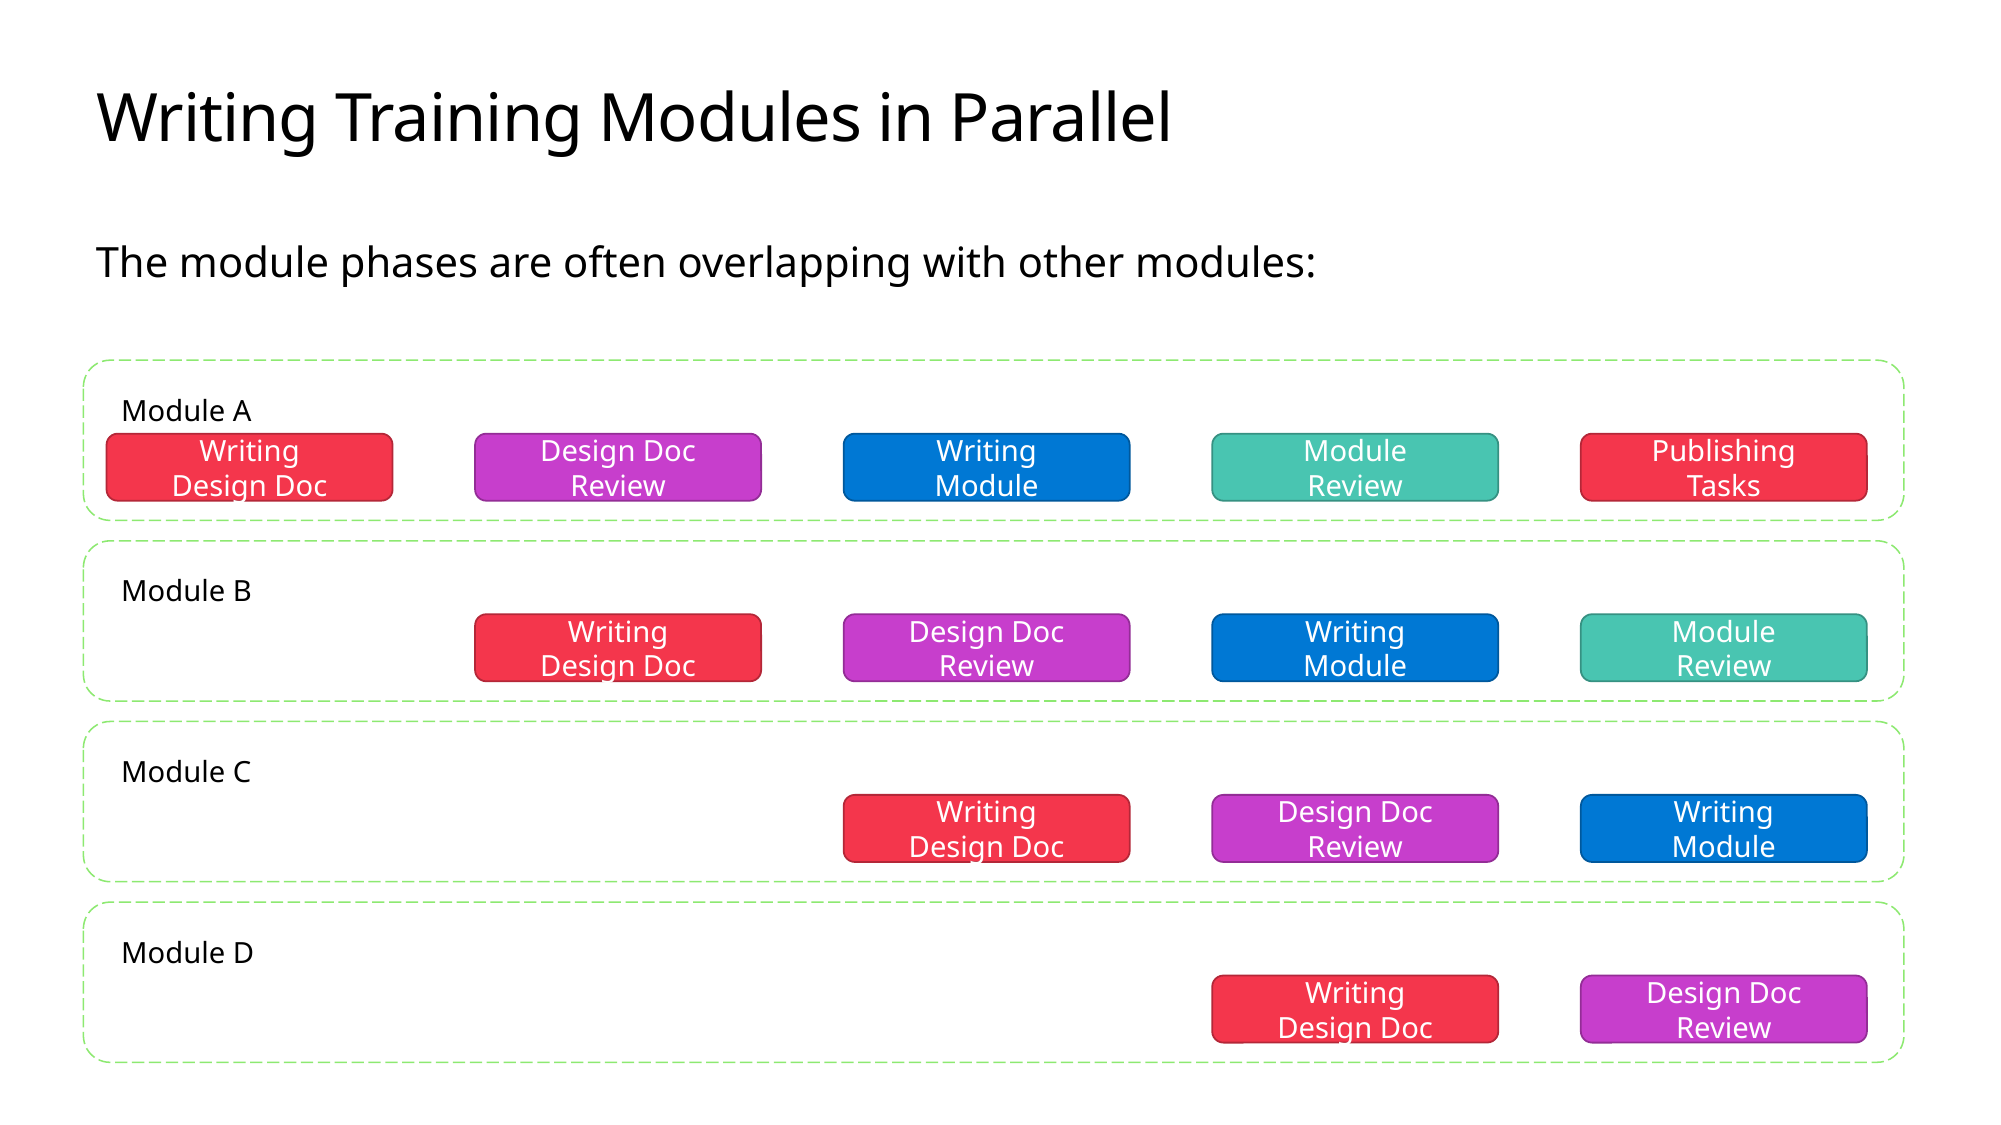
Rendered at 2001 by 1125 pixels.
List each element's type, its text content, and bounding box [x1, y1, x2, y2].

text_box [83, 359, 1905, 521]
list The module phases are often overlapping with other modules: [95, 235, 1904, 307]
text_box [83, 540, 1905, 702]
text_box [83, 901, 1905, 1063]
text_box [83, 721, 1905, 882]
title Writing Training Modules in Parallel [96, 75, 1904, 166]
